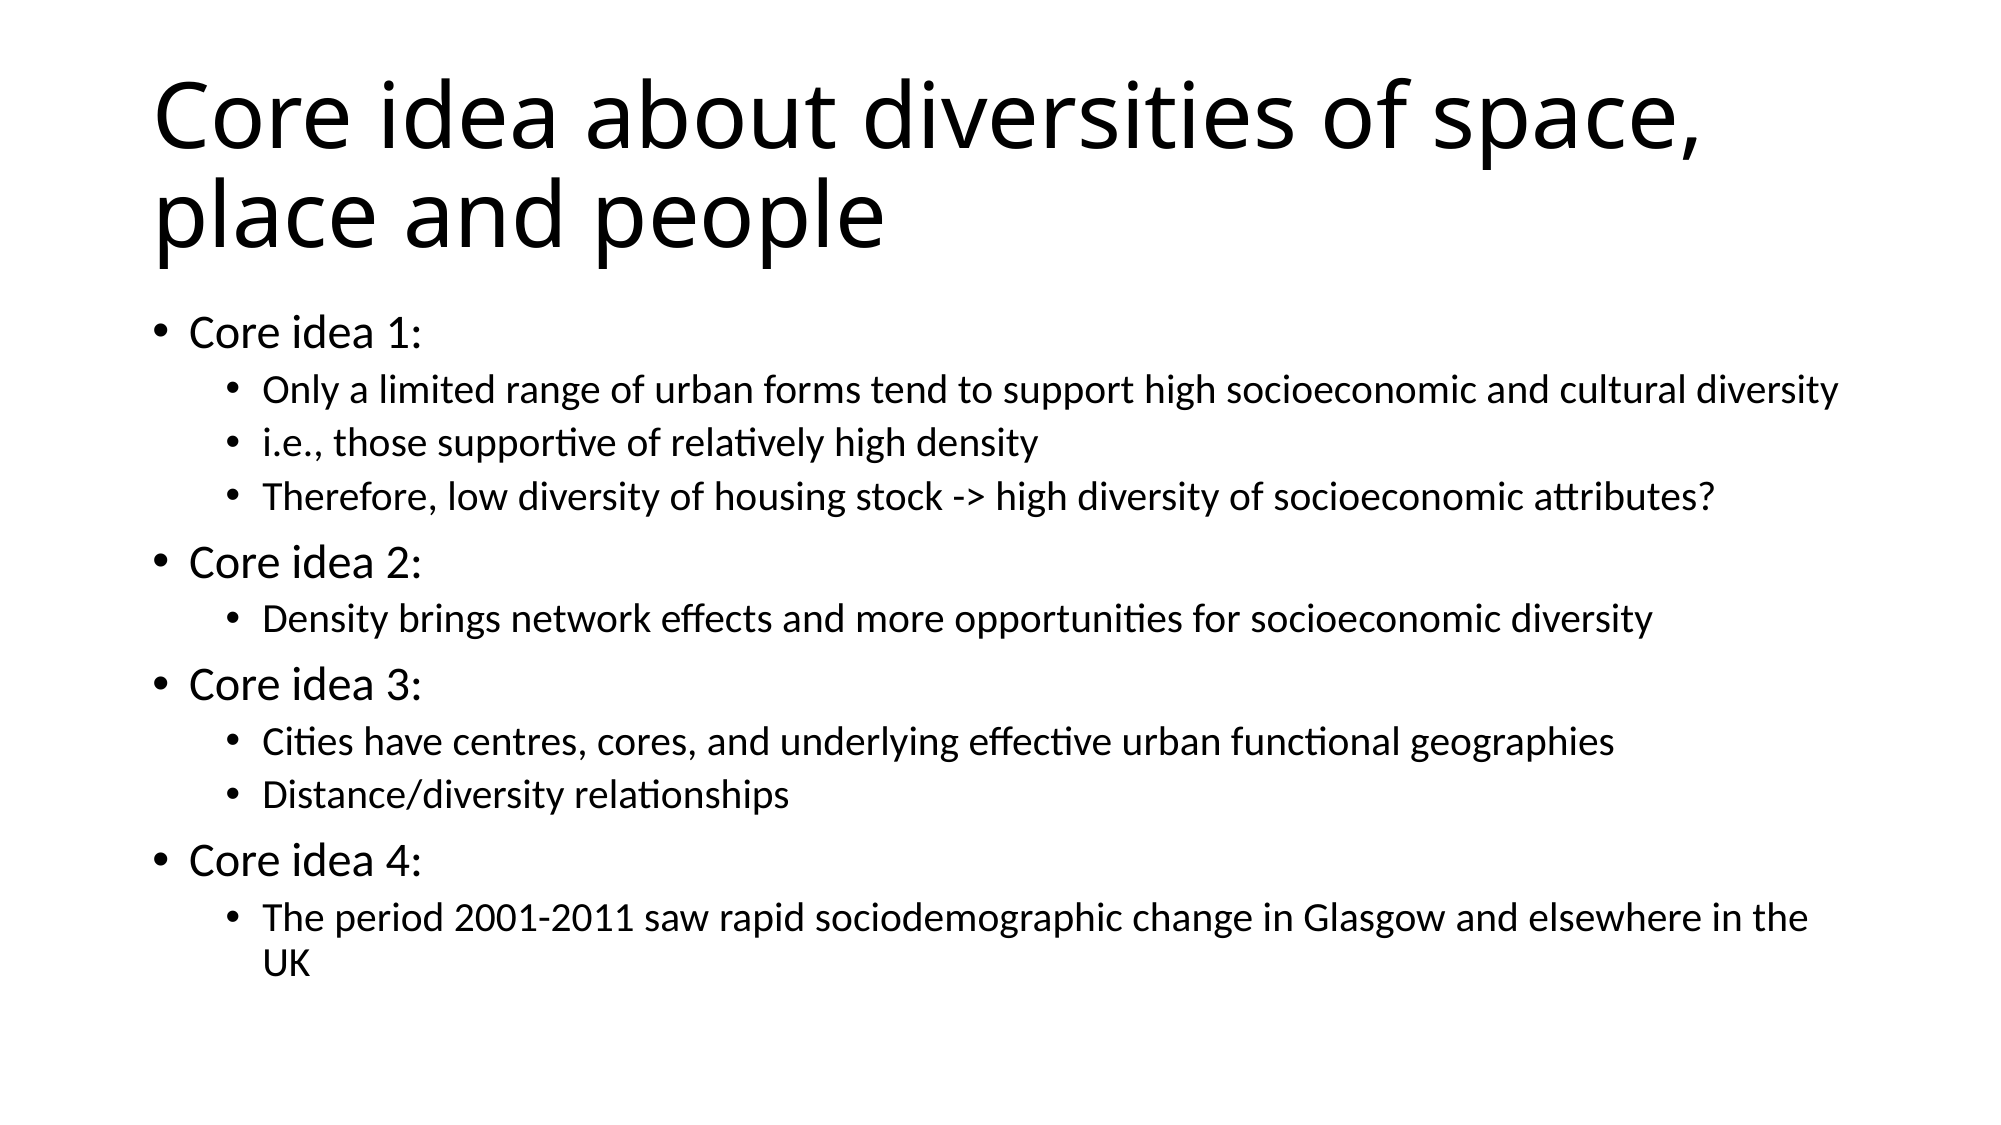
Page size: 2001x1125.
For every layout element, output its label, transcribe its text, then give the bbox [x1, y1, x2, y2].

title Core idea about diversities of space, place and people [137, 59, 1863, 278]
list Core idea 1: Only a limited range of urban forms tend to support high socioeconomic and cultural diversity i.e., those supportive of relatively high density Therefore, low diversity of housing stock -> high diversity of socioeconomic attributes? Core idea 2: Density brings network effects and more opportunities for socioeconomic diversity Core idea 3: Cities have centres, cores, and underlying effective urban functional geographies Distance/diversity relationships Core idea 4: The period 2001-2011 saw rapid sociodemographic change in Glasgow and elsewhere in the UK [137, 299, 1863, 1014]
